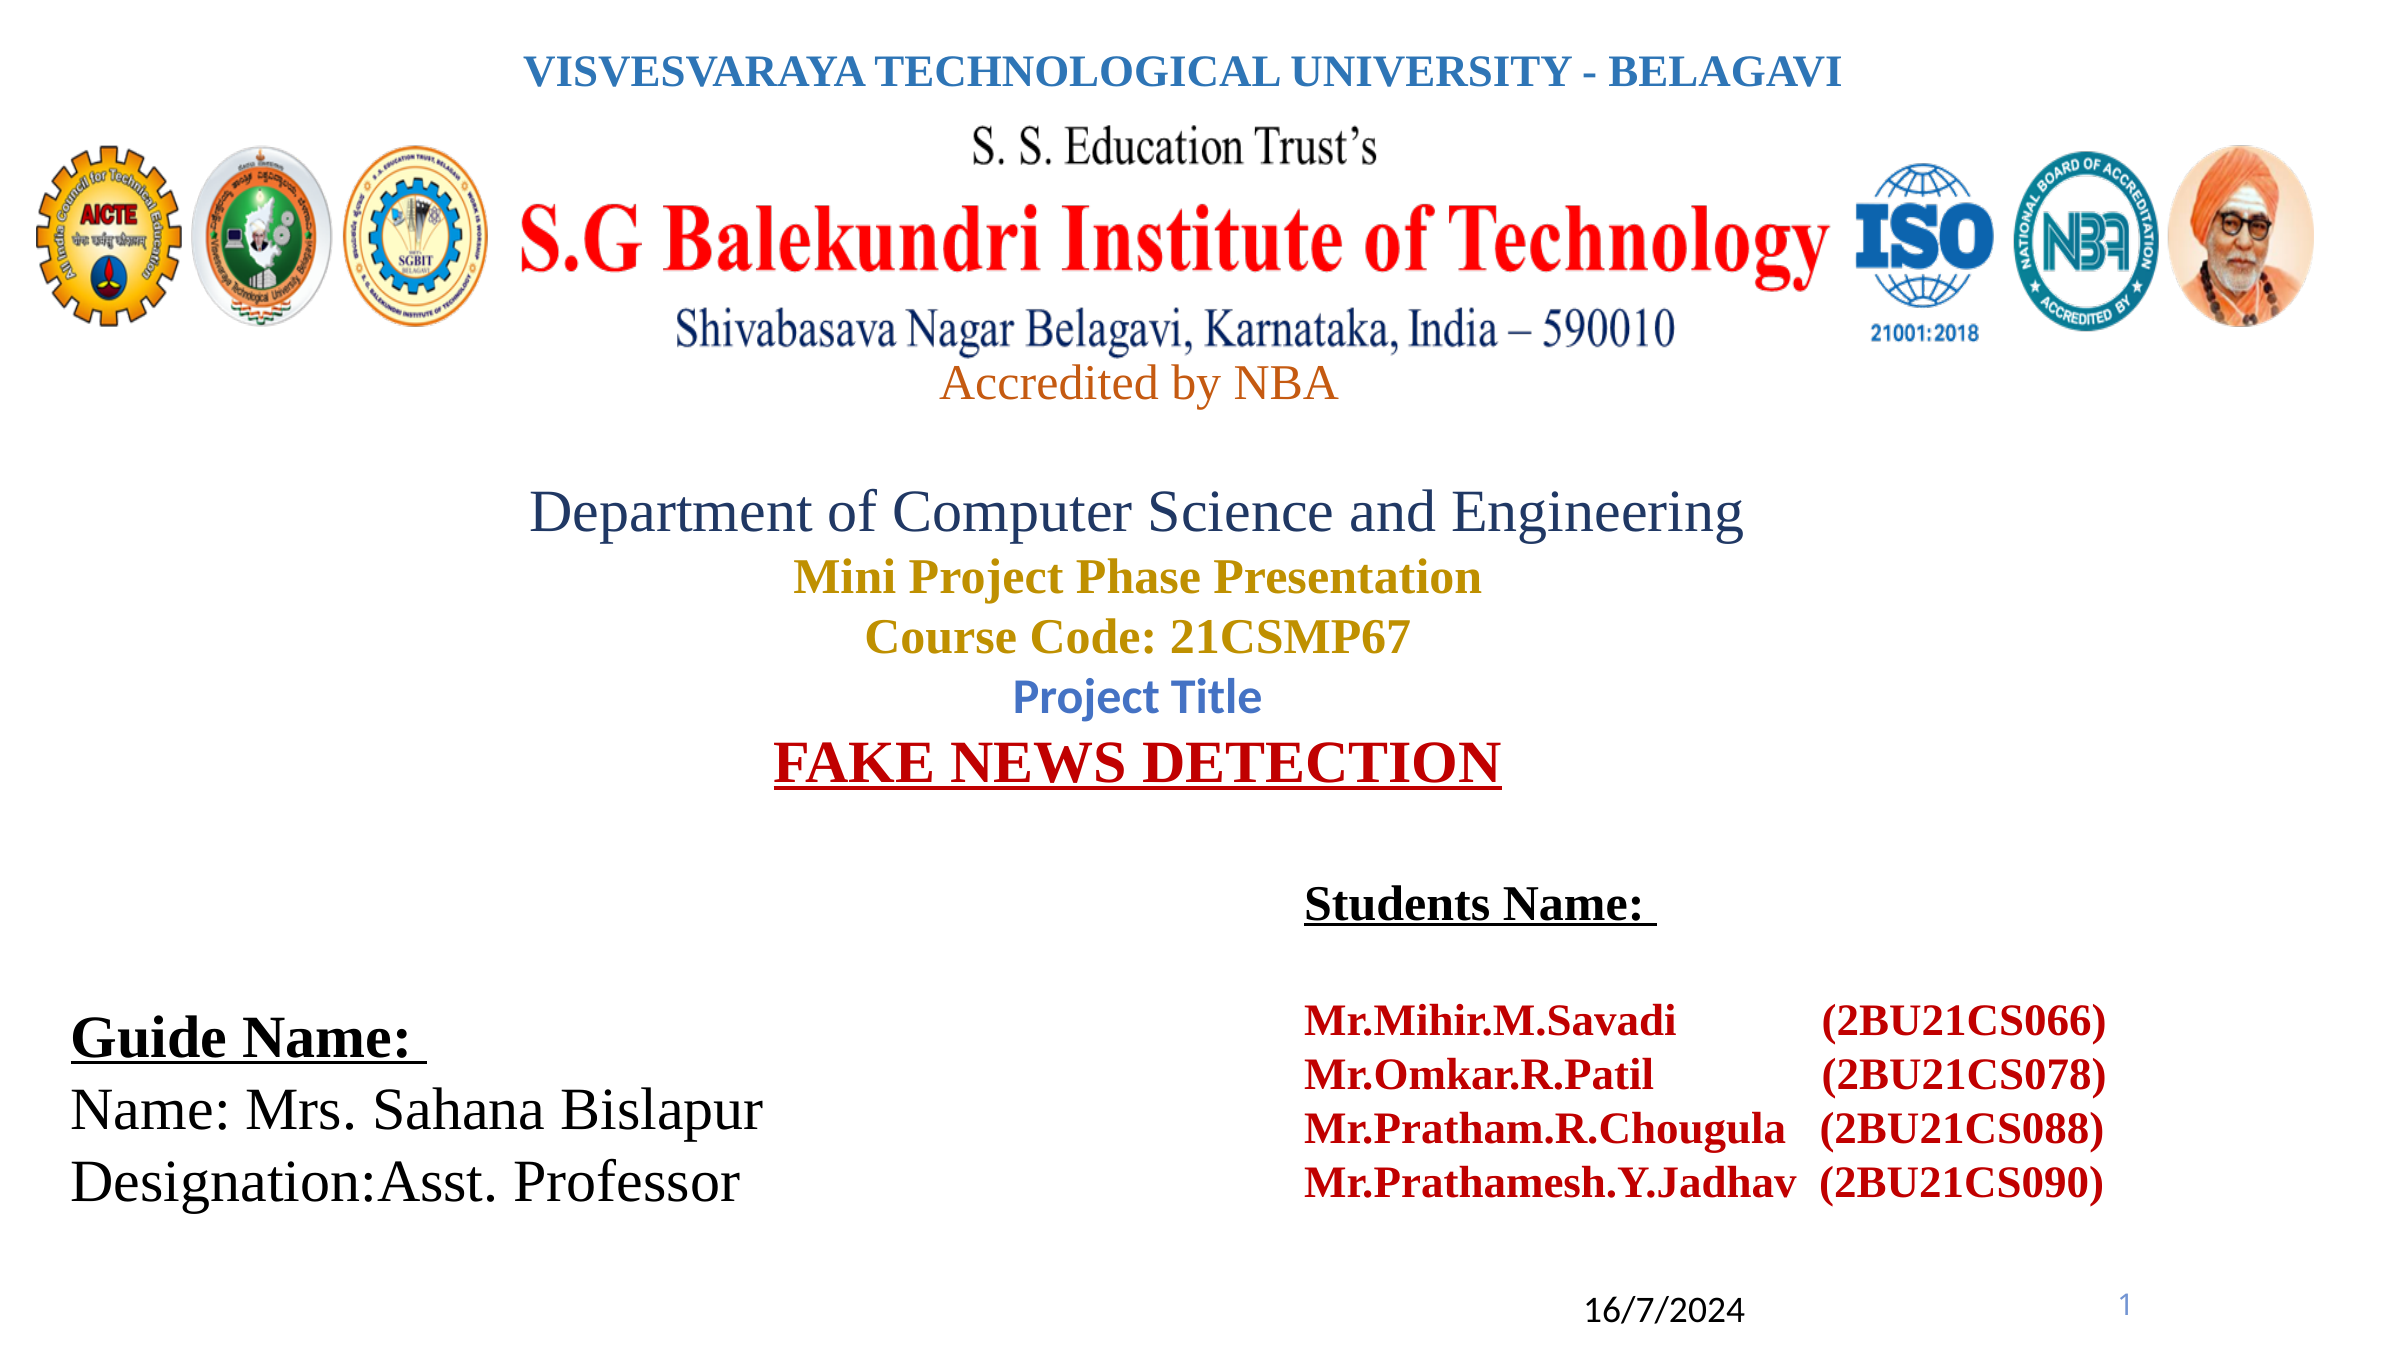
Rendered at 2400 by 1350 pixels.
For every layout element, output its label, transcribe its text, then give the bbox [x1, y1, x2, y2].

slide_number 1 [2102, 1278, 2303, 1350]
text_box Students Name: Mr.Mihir.M.Savadi (2BU21CS066) Mr.Omkar.R.Patil (2BU21CS078) Mr.Pratham.R.Chougula (2BU21CS088) Mr.Prathamesh.Y.Jadhav (2BU21CS090) [1289, 863, 2302, 1274]
picture [36, 92, 2314, 394]
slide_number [1568, 1278, 2102, 1350]
text_box Accredited by NBA [924, 394, 1476, 417]
title Department of Computer Science and Engineering Mini Project Phase Presentation Course Code: 21CSMP67 Project Title FAKE NEWS DETECTION [90, 406, 2186, 875]
text_box VISVESVARAYA TECHNOLOGICAL UNIVERSITY - BELAGAVI [65, 33, 2302, 92]
text_box Guide Name: Name: Mrs. Sahana Bislapur Designation:Asst. Professor [55, 989, 780, 1221]
